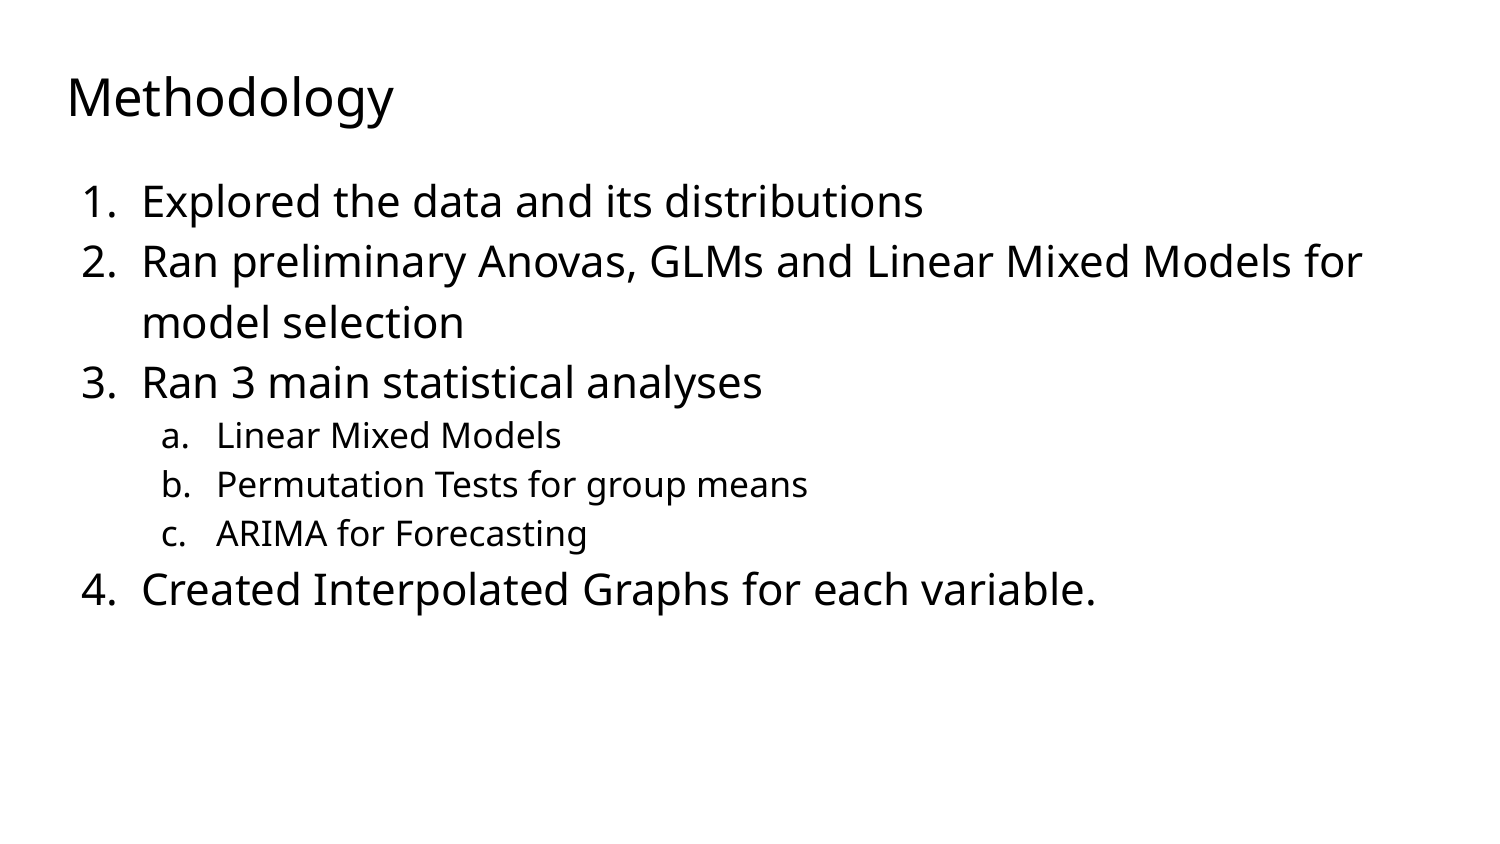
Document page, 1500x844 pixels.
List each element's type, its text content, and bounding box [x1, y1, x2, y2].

list Explored the data and its distributions Ran preliminary Anovas, GLMs and Linear Mixed Models for model selection Ran 3 main statistical analyses Linear Mixed Models Permutation Tests for group means ARIMA for Forecasting Created Interpolated Graphs for each variable. [51, 150, 1449, 712]
title Methodology [51, 48, 1449, 143]
